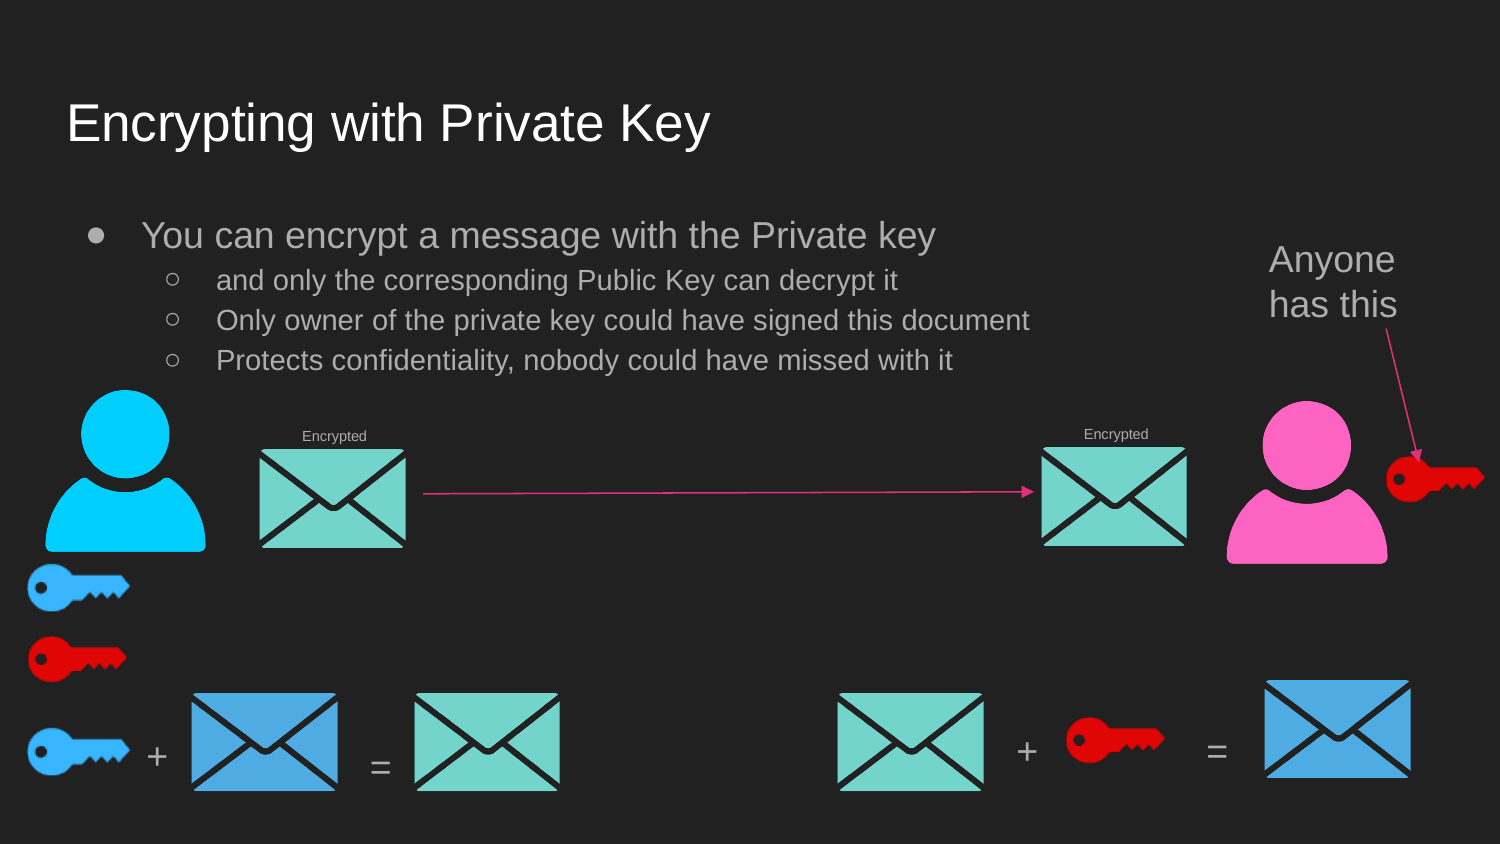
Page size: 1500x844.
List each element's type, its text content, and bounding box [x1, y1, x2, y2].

picture [395, 645, 579, 828]
picture [1246, 632, 1429, 815]
text_box + [1006, 712, 1035, 762]
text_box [234, 368, 241, 441]
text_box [422, 491, 1017, 495]
picture [173, 645, 356, 828]
text_box + [137, 716, 165, 766]
picture [22, 362, 234, 807]
text_box = [1191, 712, 1225, 762]
text_box = [360, 727, 388, 777]
picture [1023, 374, 1489, 585]
picture [1063, 688, 1169, 795]
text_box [1385, 328, 1420, 463]
picture [241, 402, 424, 585]
text_box Anyone has this [1253, 219, 1464, 276]
title Encrypting with Private Key [51, 72, 1449, 167]
list You can encrypt a message with the Private key and only the corresponding Public Key can decrypt it Only owner of the private key could have signed this document Protects confidentiality, nobody could have missed with it [51, 189, 1449, 441]
picture [819, 645, 1002, 828]
